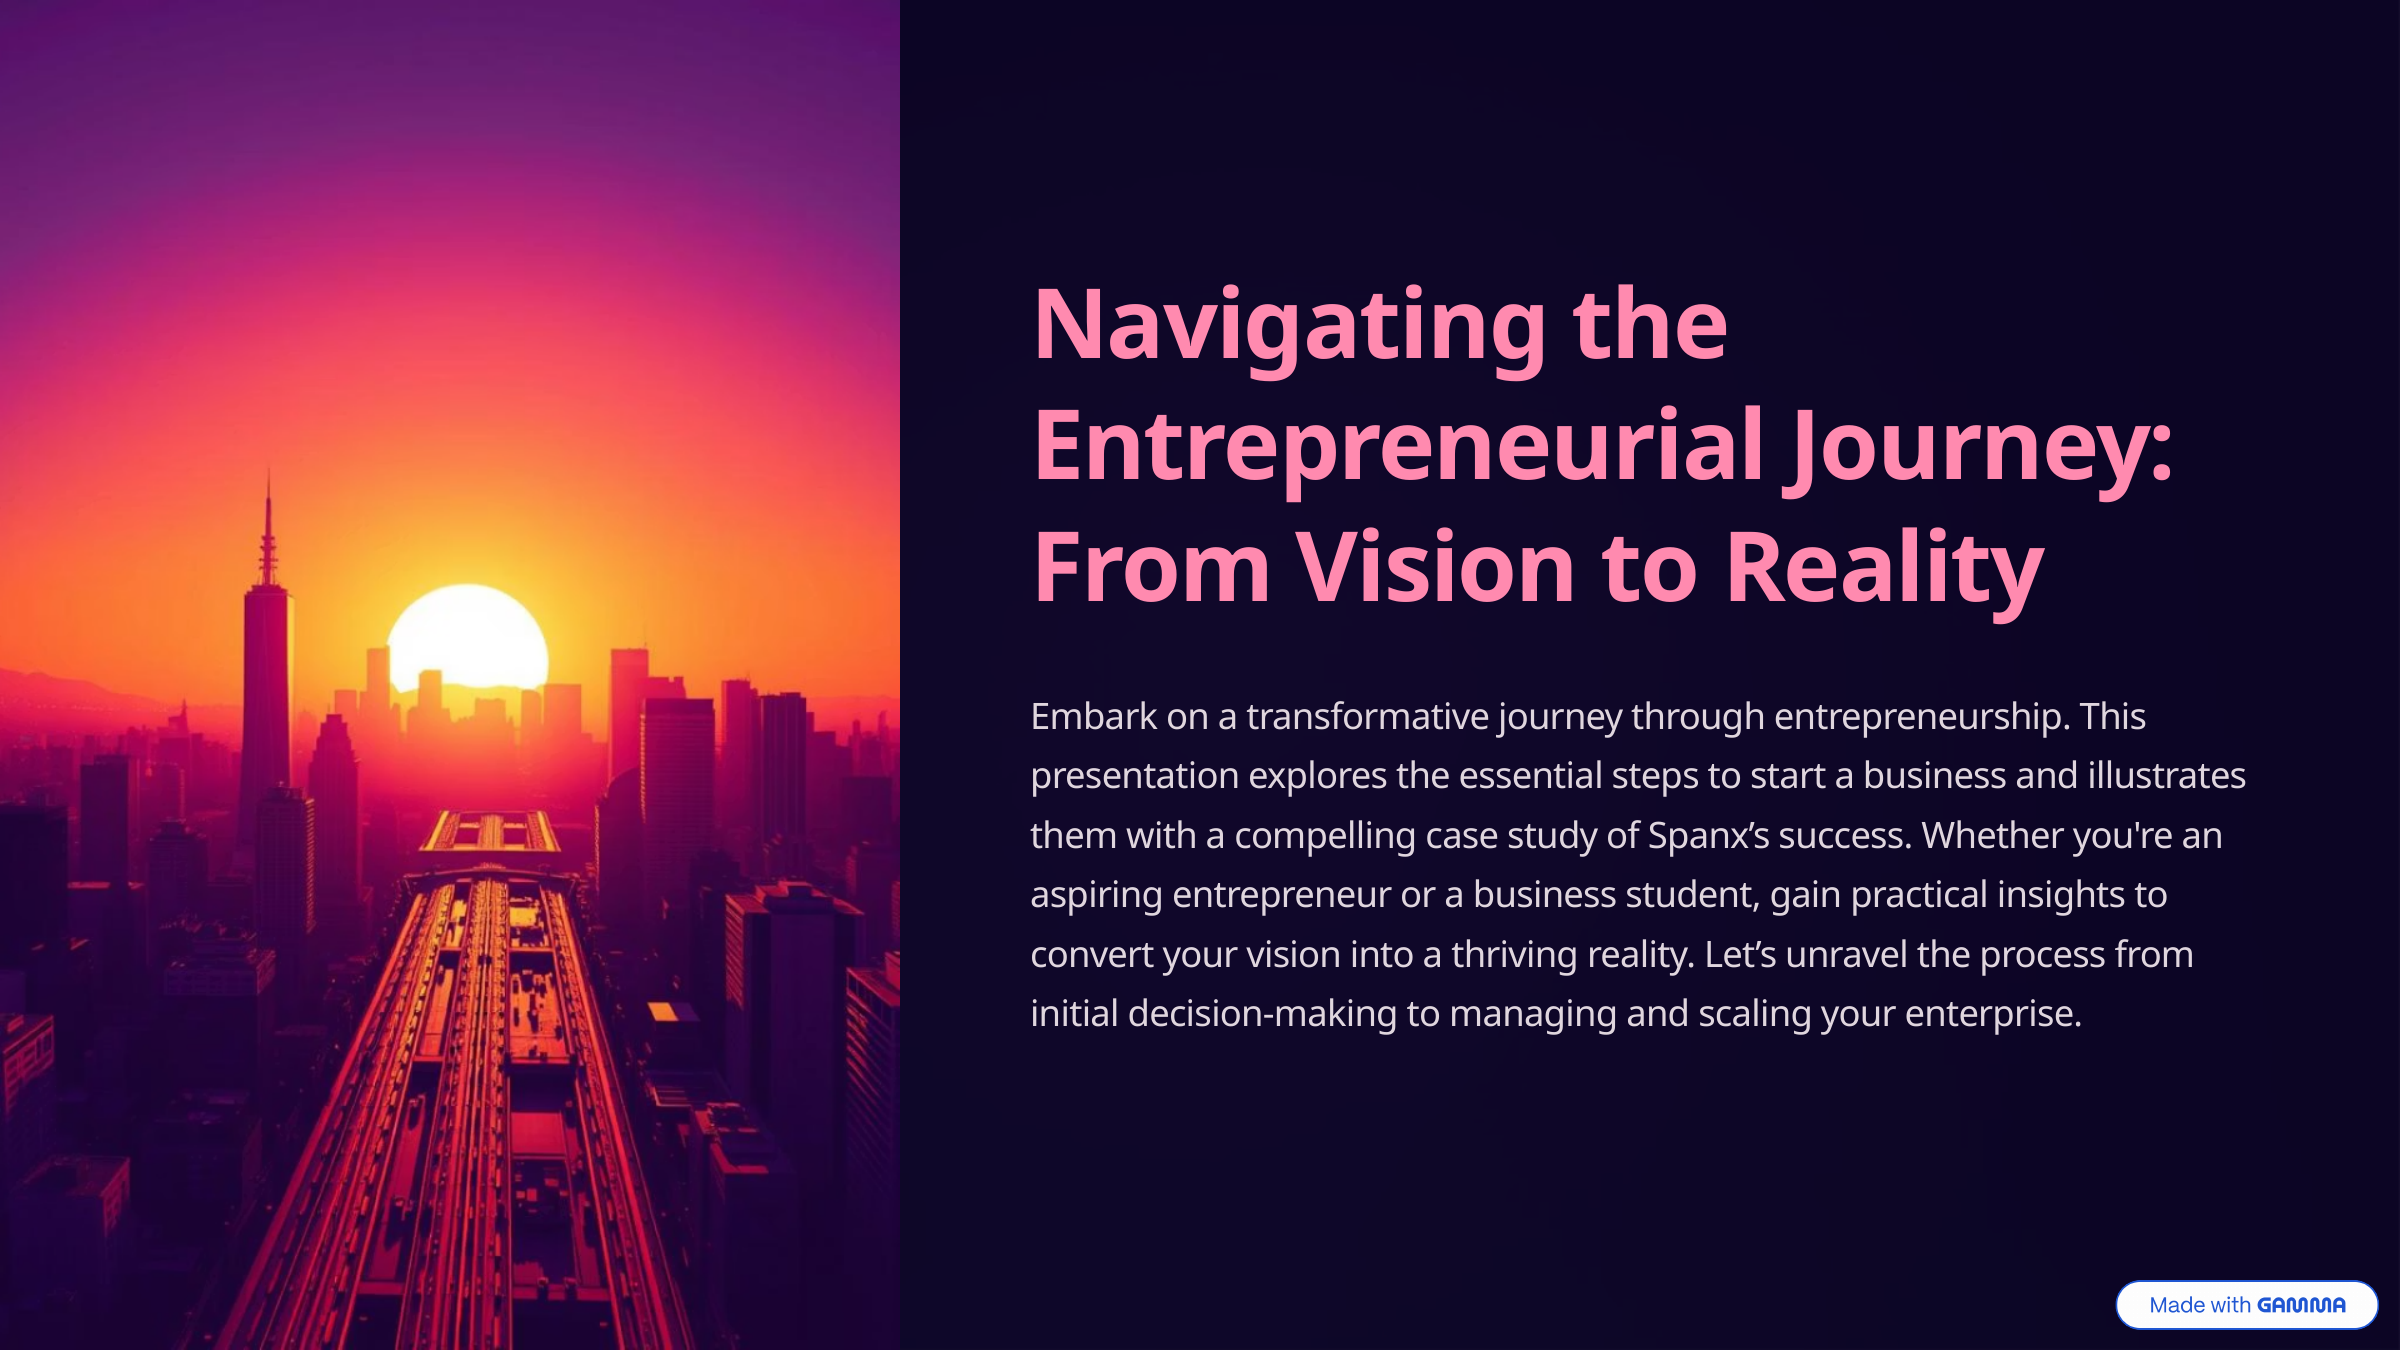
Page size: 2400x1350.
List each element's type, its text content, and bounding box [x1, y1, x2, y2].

text_box Navigating the Entrepreneurial Journey: From Vision to Reality [1030, 255, 2270, 622]
picture [0, 0, 900, 1350]
picture [2106, 1271, 2389, 1339]
text_box Embark on a transformative journey through entrepreneurship. This presentation explores the essential steps to start a business and illustrates them with a compelling case study of Spanx’s success. Whether you're an aspiring entrepreneur or a business student, gain practical insights to convert your vision into a thriving reality. Let’s unravel the process from initial decision-making to managing and scaling your enterprise. [1030, 677, 2270, 1095]
